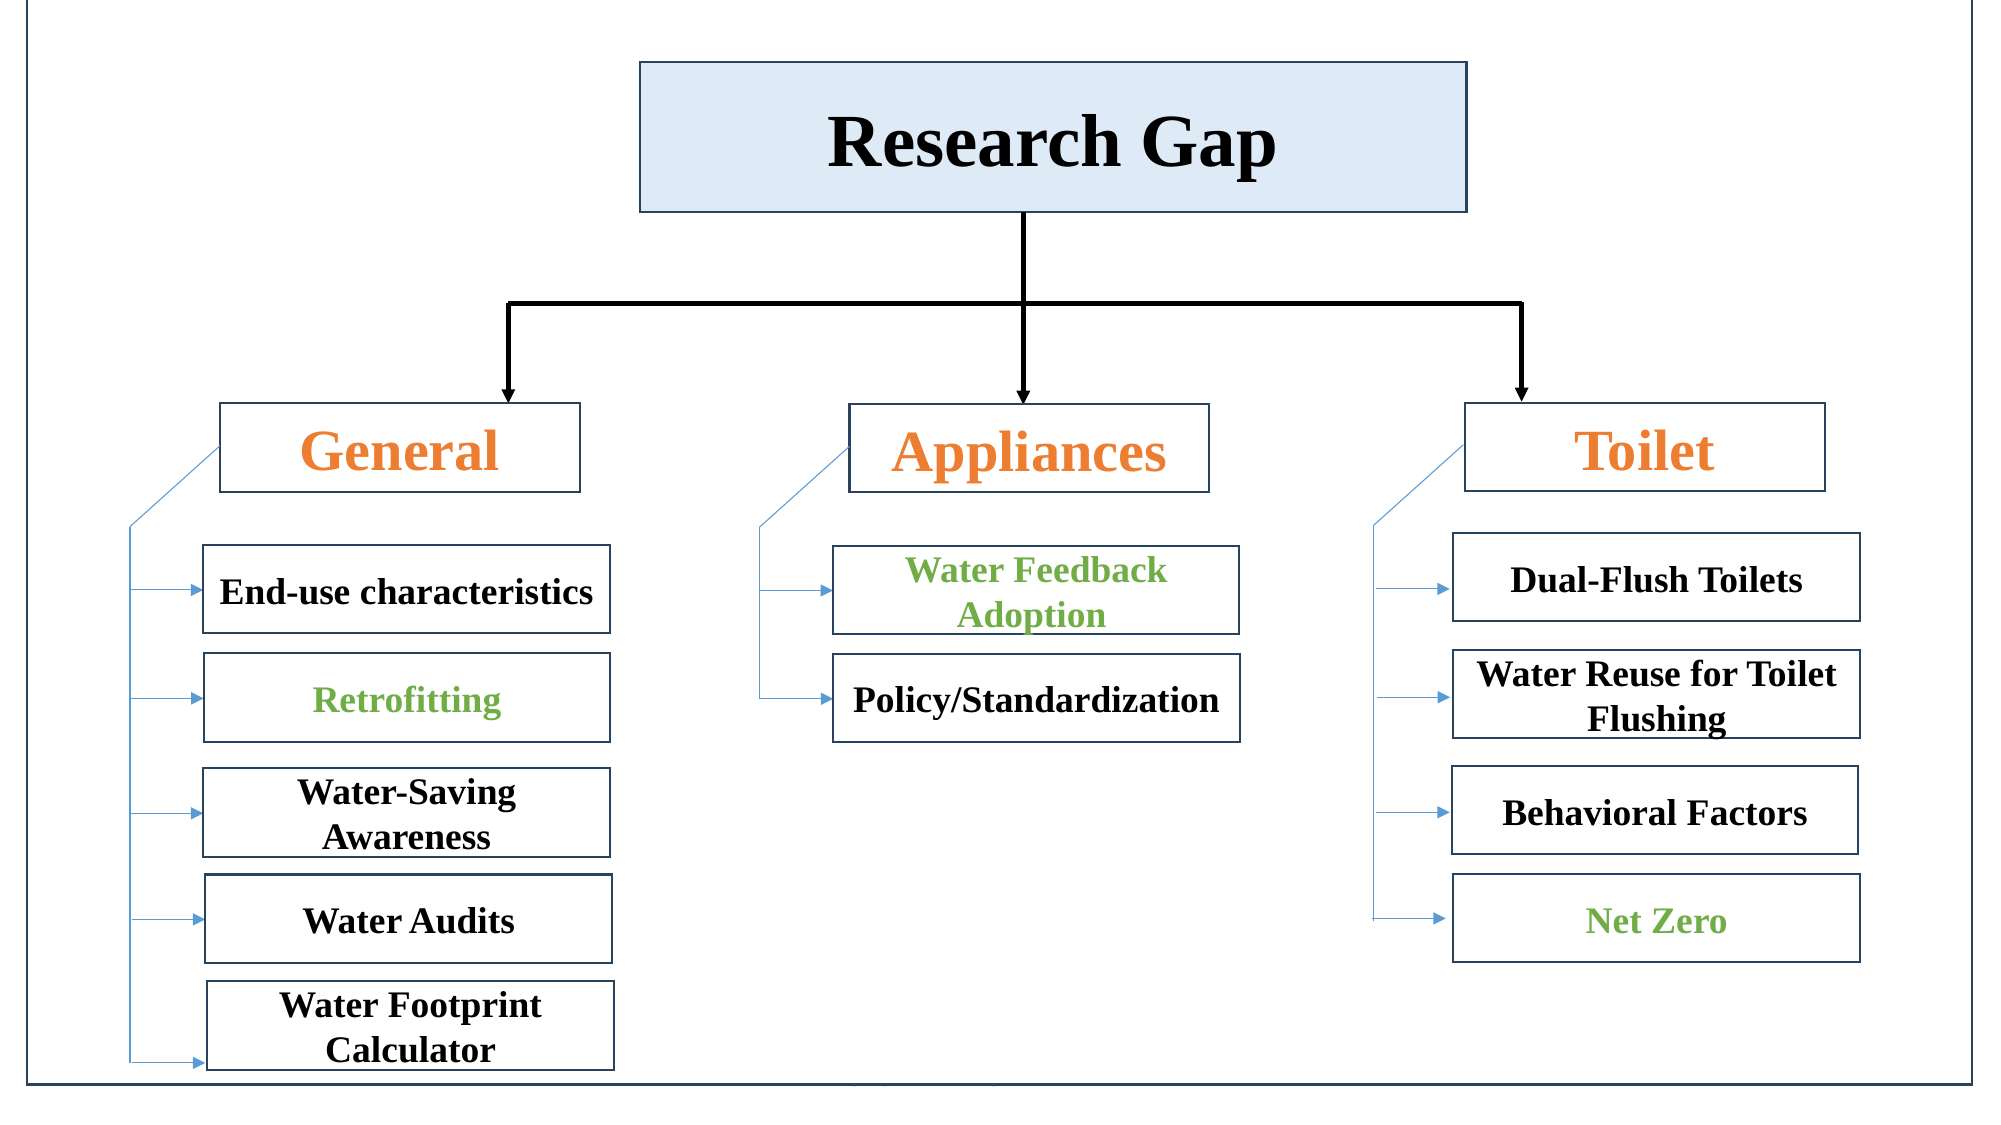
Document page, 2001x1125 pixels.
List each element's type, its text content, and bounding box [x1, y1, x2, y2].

text_box Net Zero [1452, 873, 1861, 963]
text_box Water-Saving Awareness [202, 767, 611, 858]
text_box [1373, 444, 1464, 526]
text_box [129, 445, 220, 527]
slide_number 6 [1412, 1042, 1863, 1103]
text_box Water Reuse for Toilet Flushing [1452, 649, 1861, 739]
text_box Policy/Standardization [832, 653, 1241, 743]
text_box End-use characteristics [202, 544, 611, 634]
text_box Water Feedback Adoption [832, 545, 1240, 635]
text_box Behavioral Factors [1451, 765, 1859, 855]
text_box Toilet [1464, 402, 1826, 492]
text_box Retrofitting [203, 652, 611, 743]
footer Center for Emerging Technology for Sustainable Development [662, 1042, 1338, 1103]
text_box [26, 0, 1973, 1086]
text_box Research Gap [639, 61, 1468, 213]
text_box Dual-Flush Toilets [1452, 532, 1861, 622]
text_box Water Audits [204, 873, 613, 964]
text_box General [219, 402, 581, 493]
text_box Water Footprint Calculator [206, 980, 615, 1071]
text_box Appliances [848, 403, 1210, 493]
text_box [759, 446, 850, 528]
